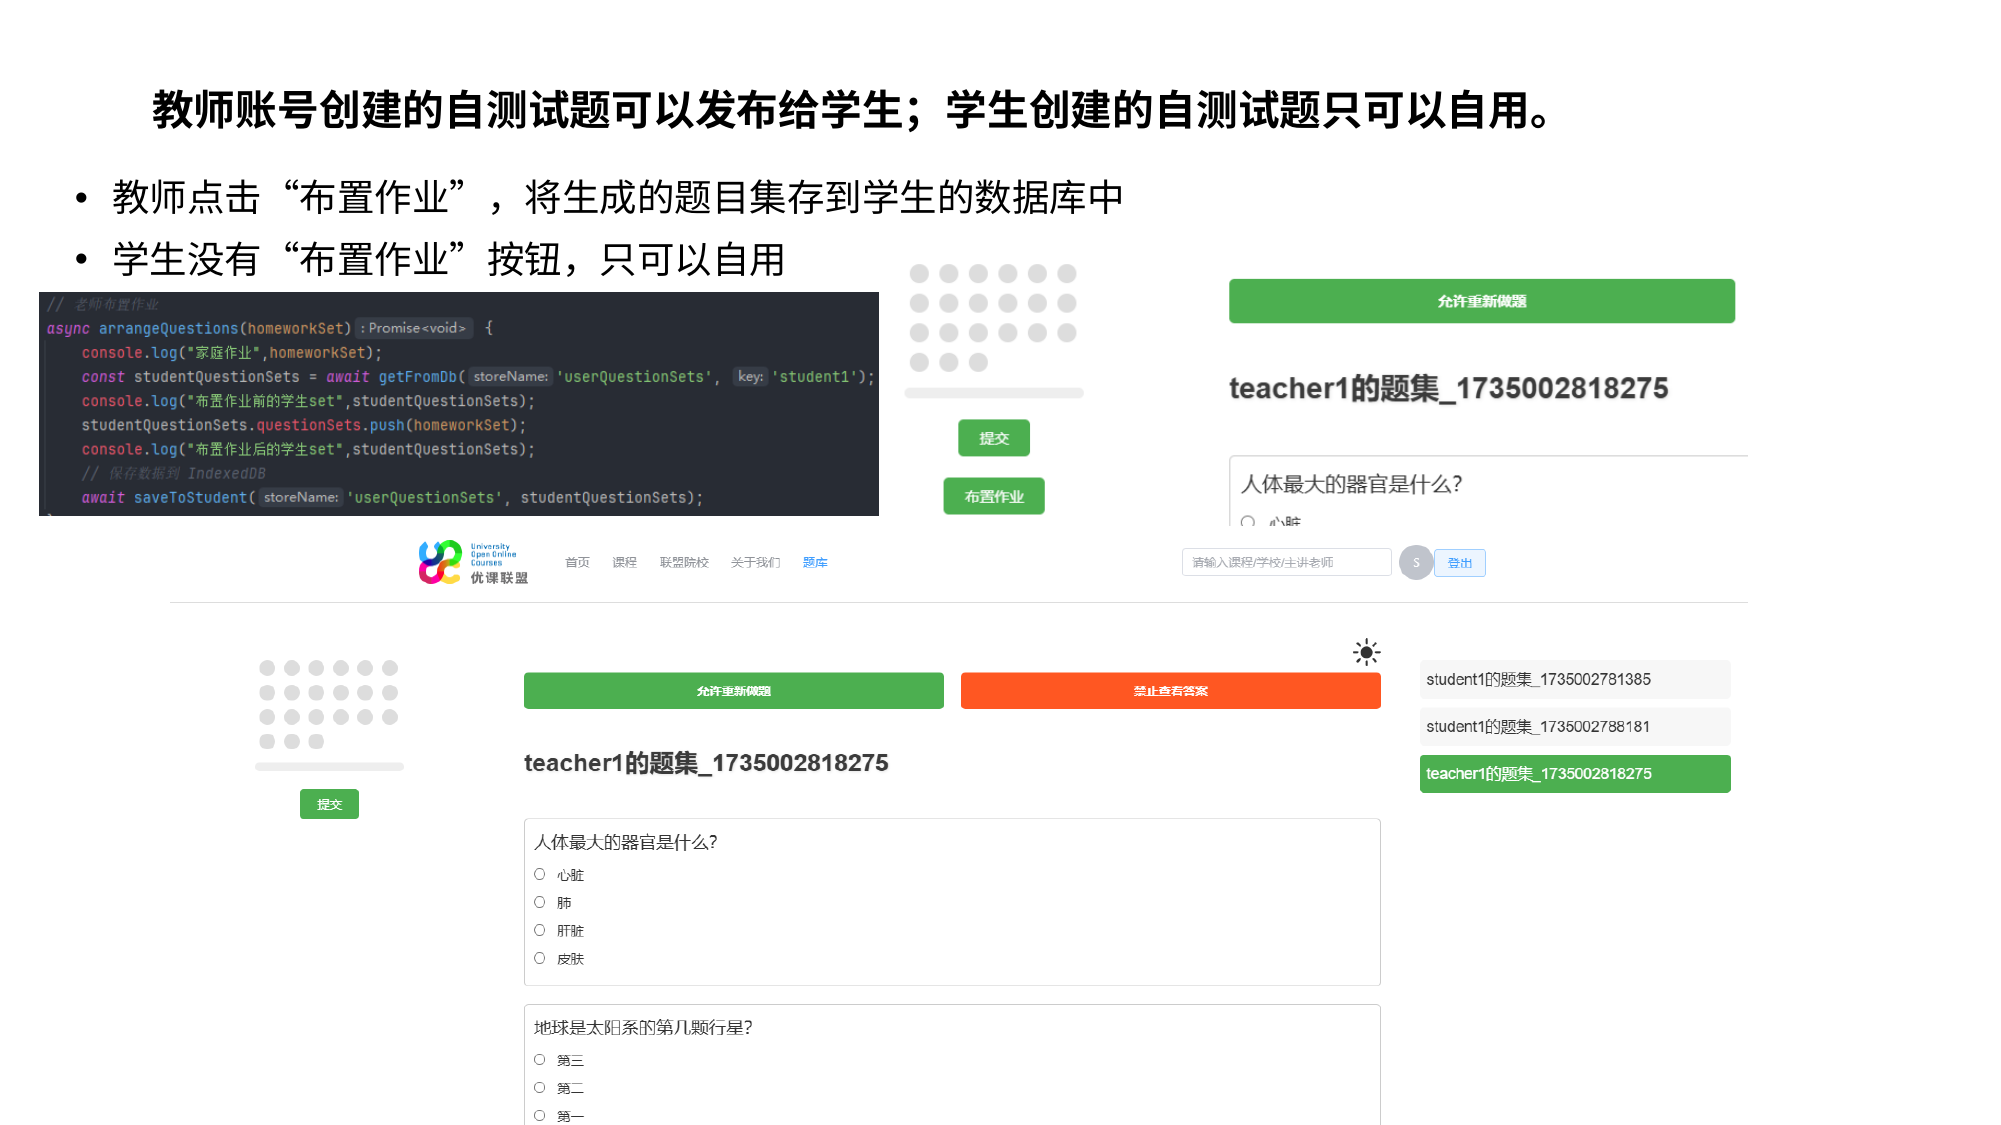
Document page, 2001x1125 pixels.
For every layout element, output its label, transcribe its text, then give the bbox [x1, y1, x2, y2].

picture [39, 292, 879, 516]
list 教师点击“布置作业”，将生成的题目集存到学生的数据库中 学生没有“布置作业”按钮，只可以自用 [59, 171, 2000, 377]
picture [170, 243, 1748, 1125]
title 教师账号创建的自测试题可以发布给学生；学生创建的自测试题只可以自用。 [137, 51, 1863, 171]
